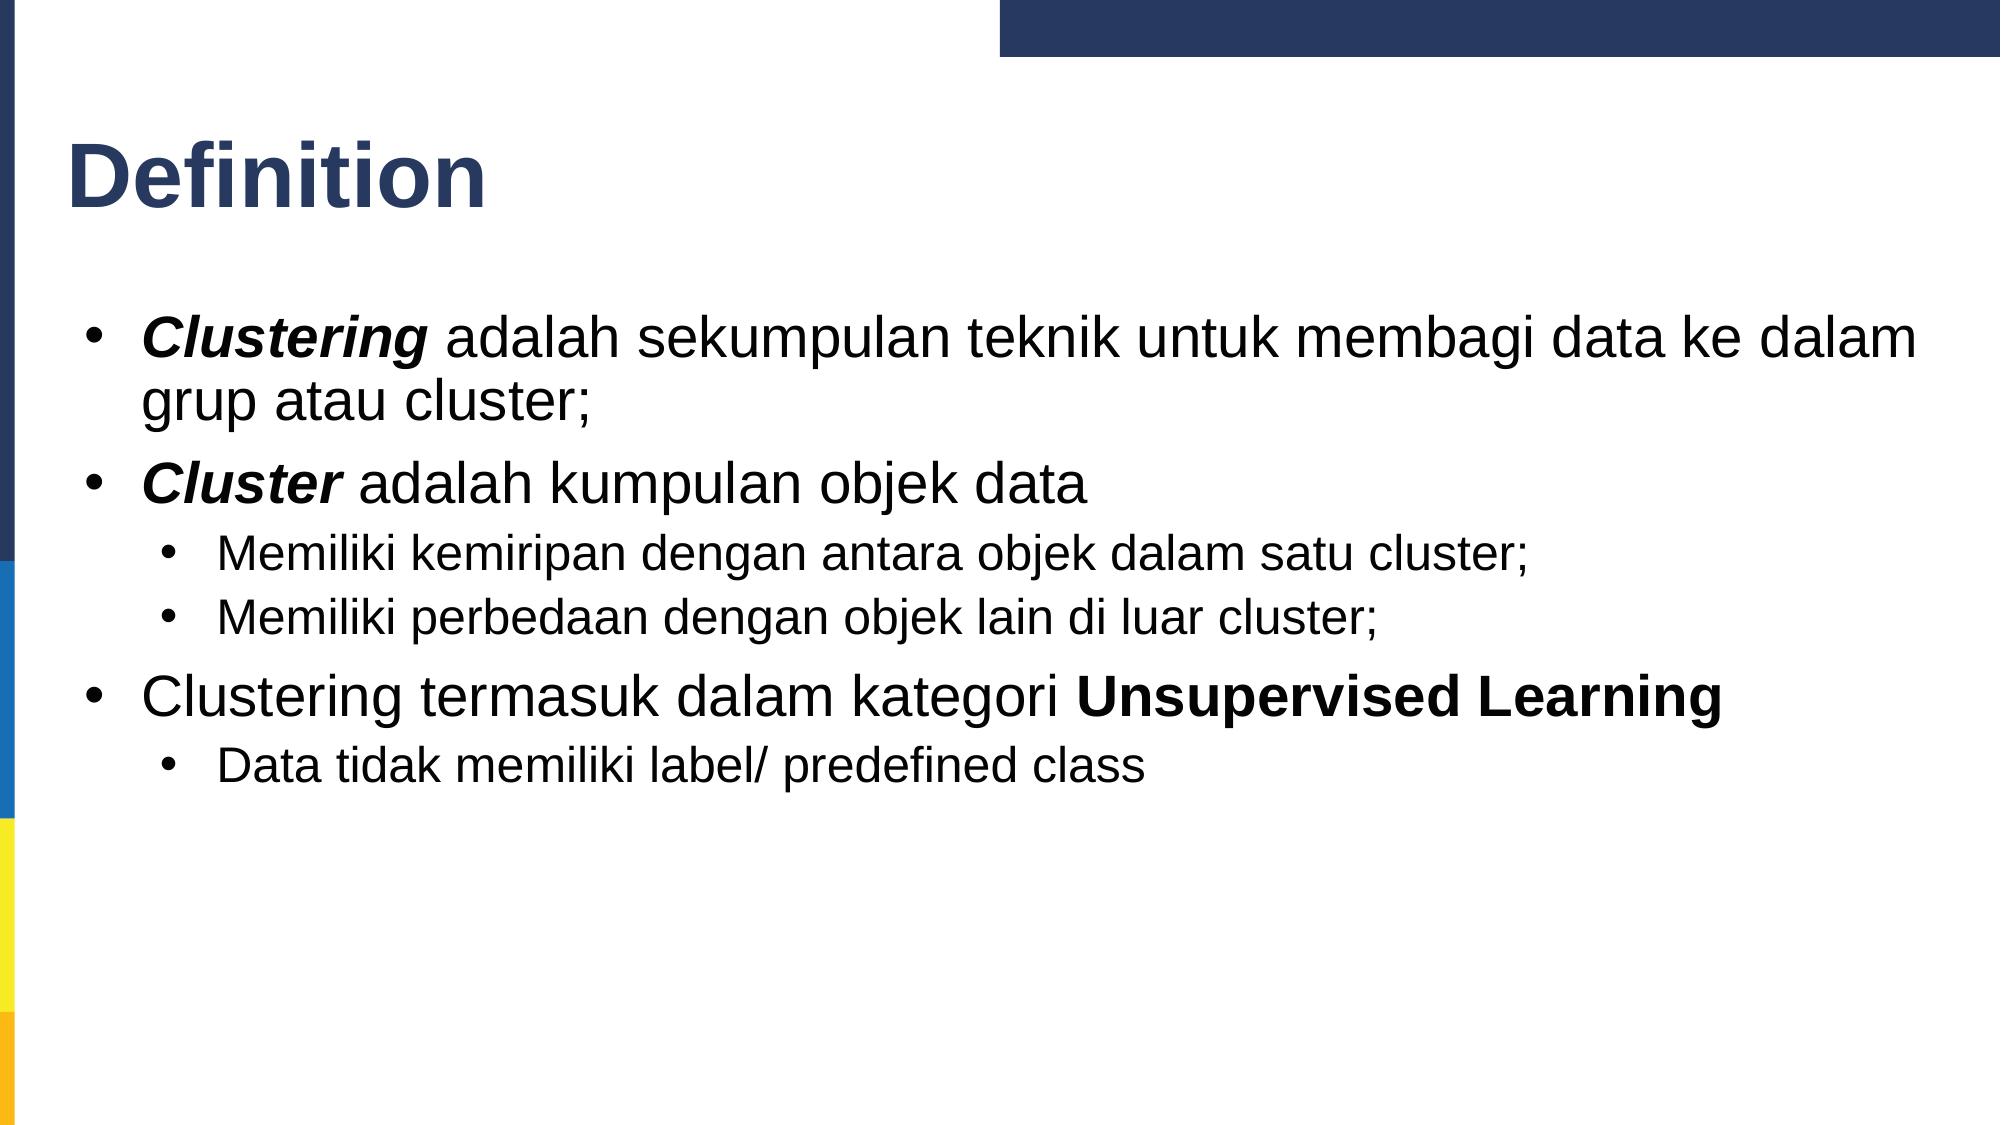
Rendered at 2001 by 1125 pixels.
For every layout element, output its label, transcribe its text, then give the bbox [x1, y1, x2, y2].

title Definition [51, 79, 1949, 278]
list Clustering adalah sekumpulan teknik untuk membagi data ke dalam grup atau cluster; Cluster adalah kumpulan objek data Memiliki kemiripan dengan antara objek dalam satu cluster; Memiliki perbedaan dengan objek lain di luar cluster; Clustering termasuk dalam kategori Unsupervised Learning Data tidak memiliki label/ predefined class [51, 299, 1949, 1046]
